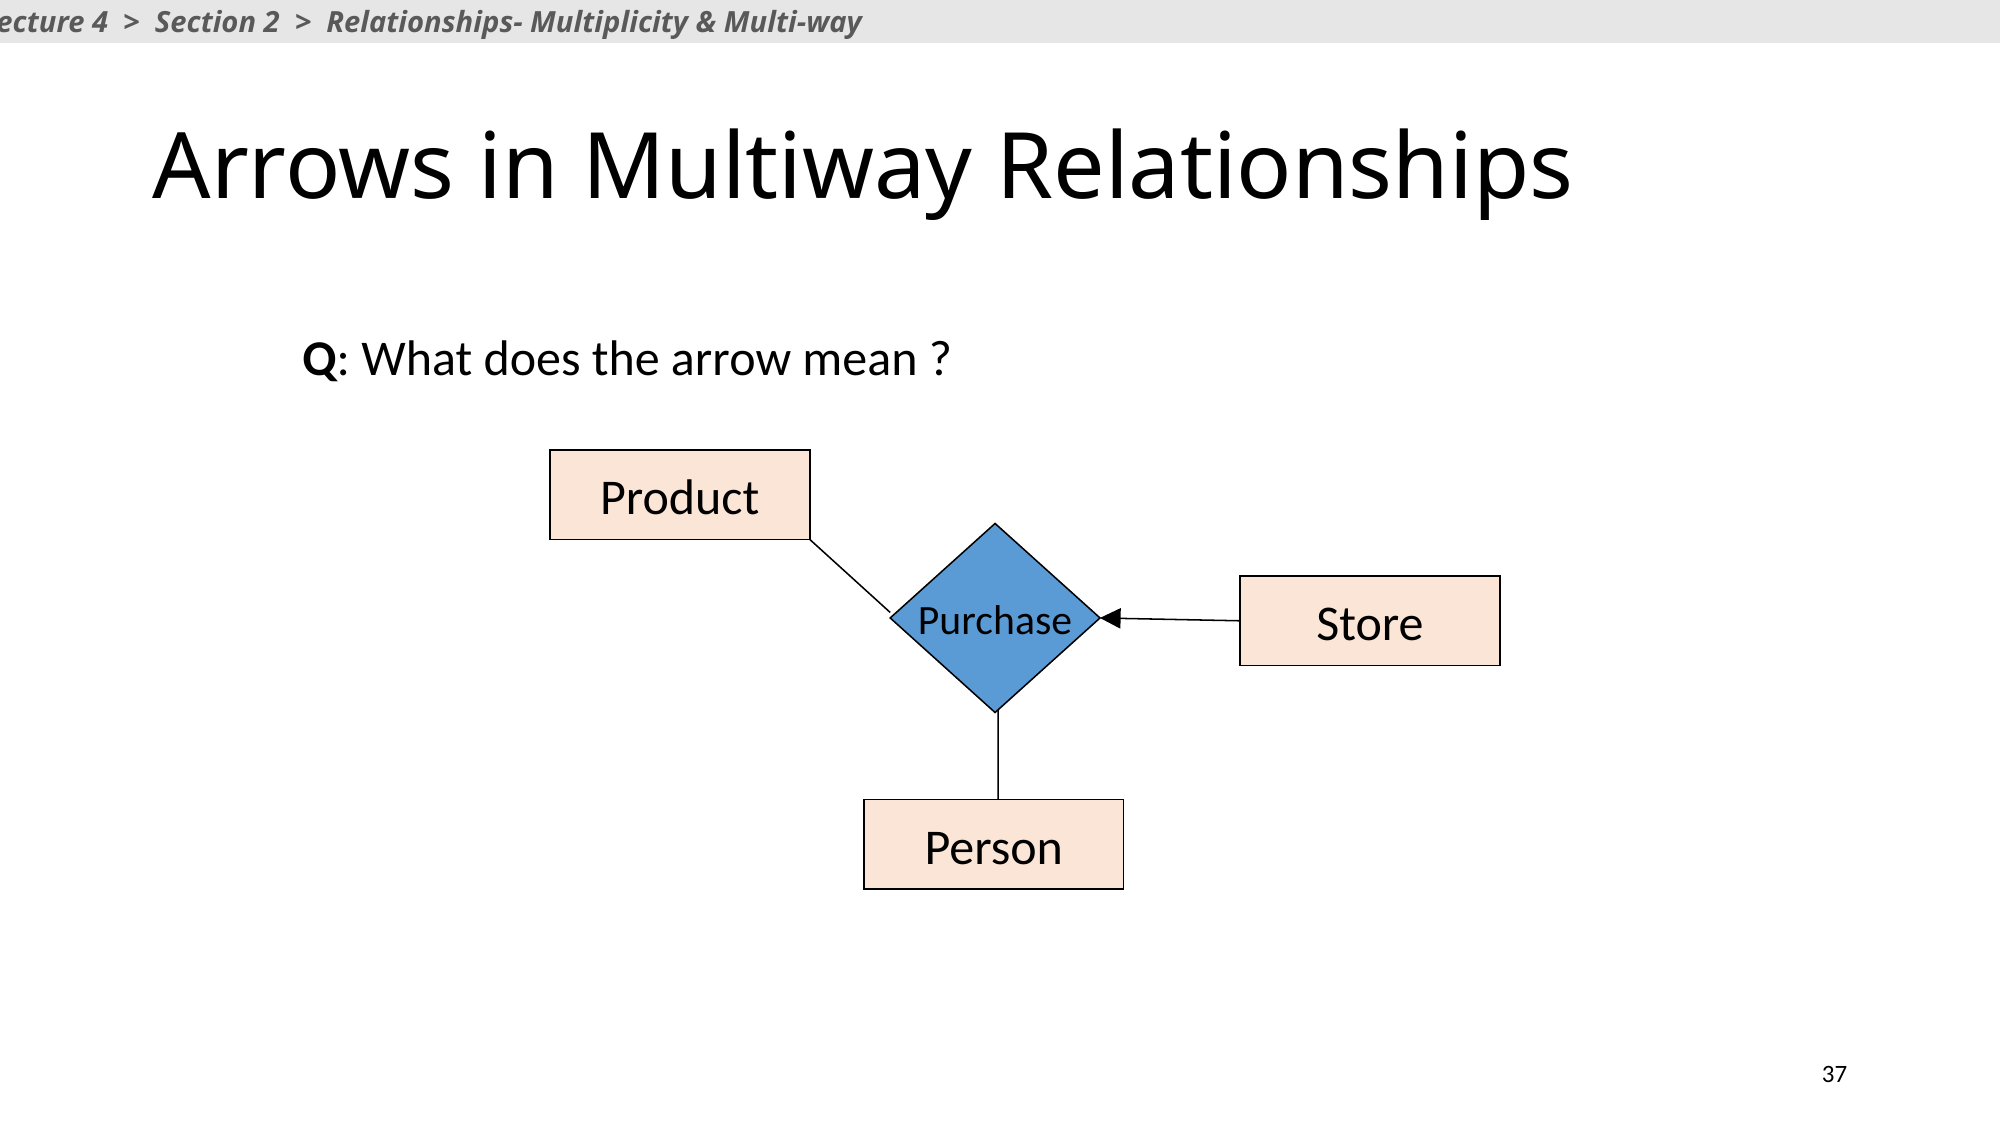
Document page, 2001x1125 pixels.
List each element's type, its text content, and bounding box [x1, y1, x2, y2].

text_box Store [1240, 576, 1500, 666]
text_box Purchase [890, 523, 1099, 713]
list Q: What does the arrow mean ? [287, 324, 976, 978]
title Arrows in Multiway Relationships [137, 59, 1863, 278]
slide_number 37 [1412, 1042, 1863, 1103]
text_box Product [549, 450, 810, 540]
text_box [0, 0, 2000, 47]
text_box Person [863, 799, 1124, 890]
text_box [1099, 617, 1241, 621]
